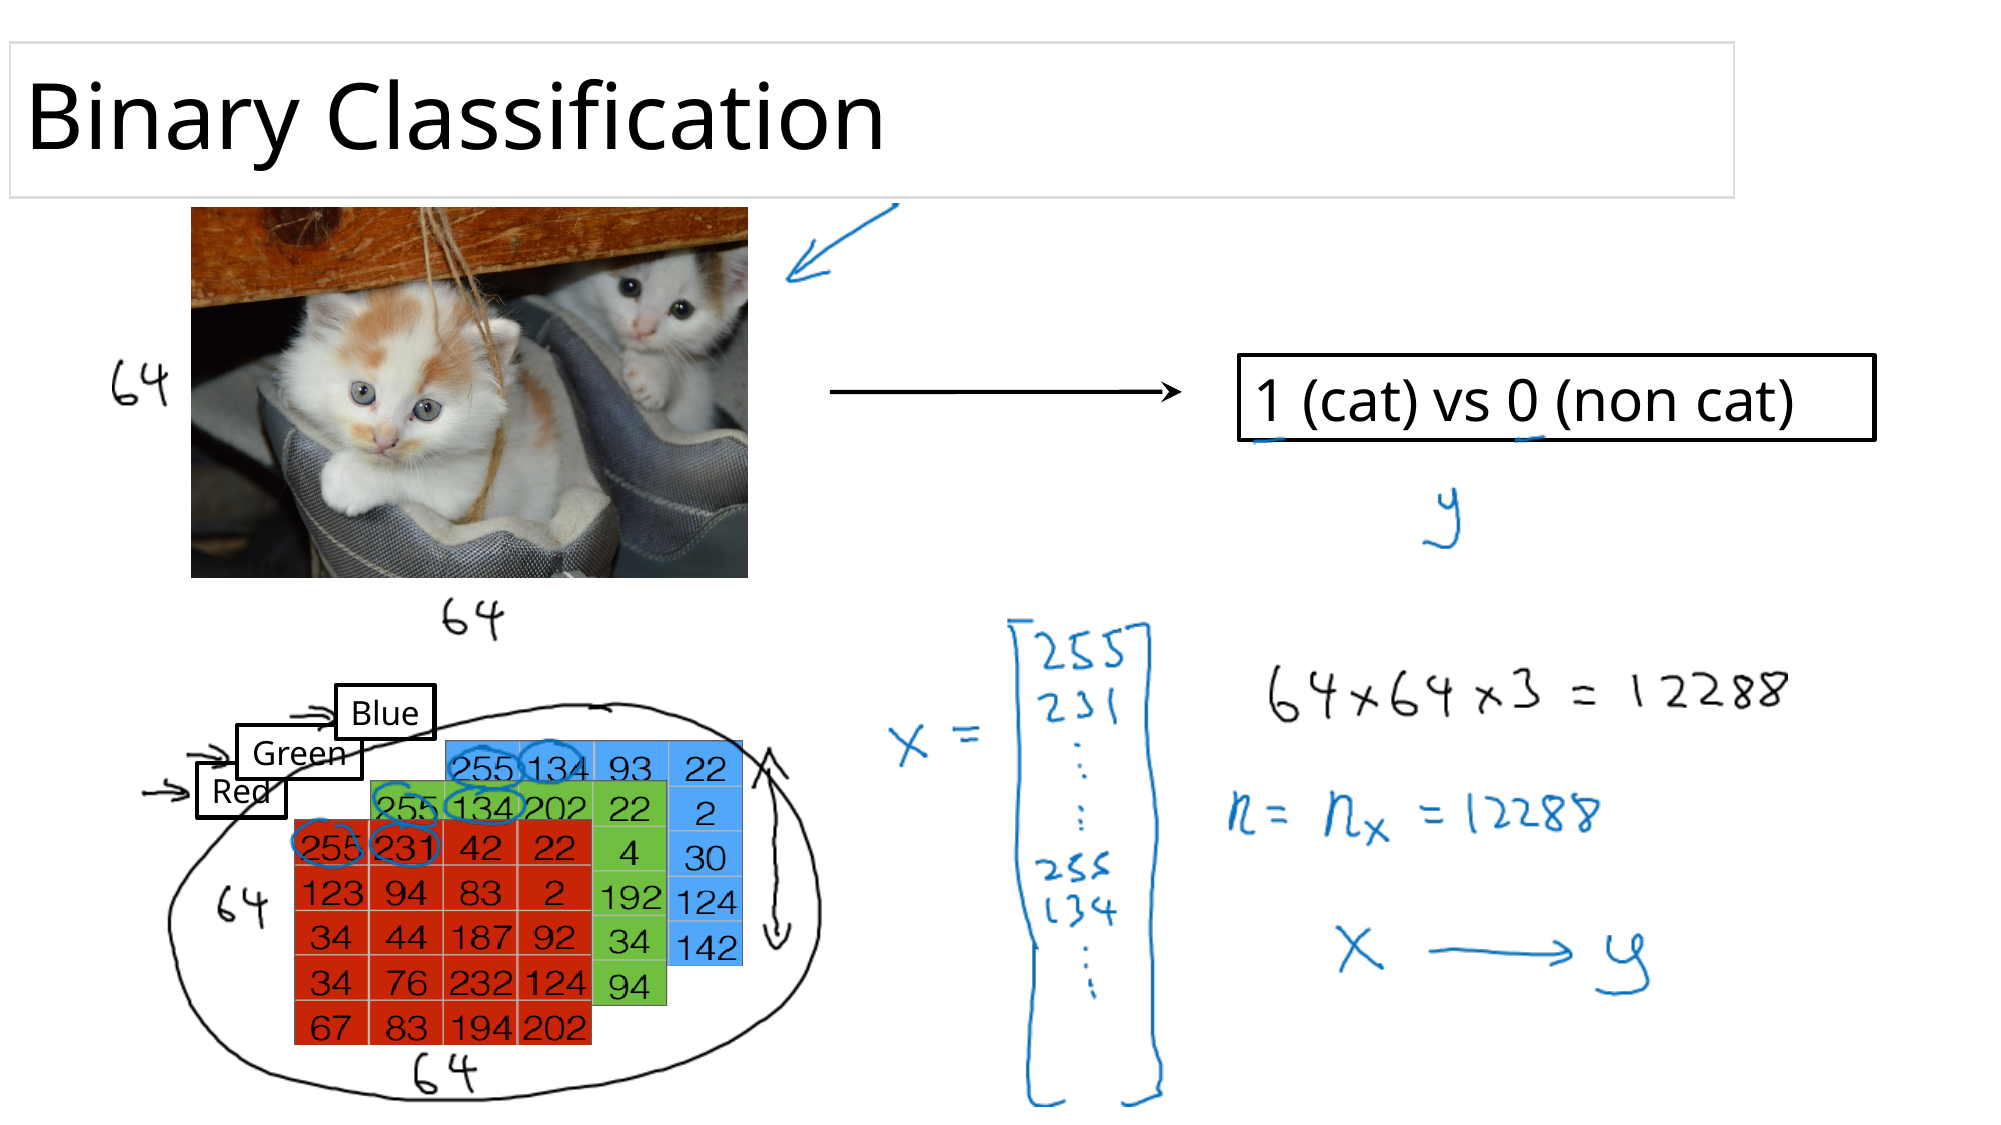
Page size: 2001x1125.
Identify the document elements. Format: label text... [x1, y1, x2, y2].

picture [112, 202, 1788, 1108]
text_box 1 (cat) vs 0 (non cat) [1792, 355, 1875, 440]
text_box Binary Classification [9, 42, 1735, 198]
